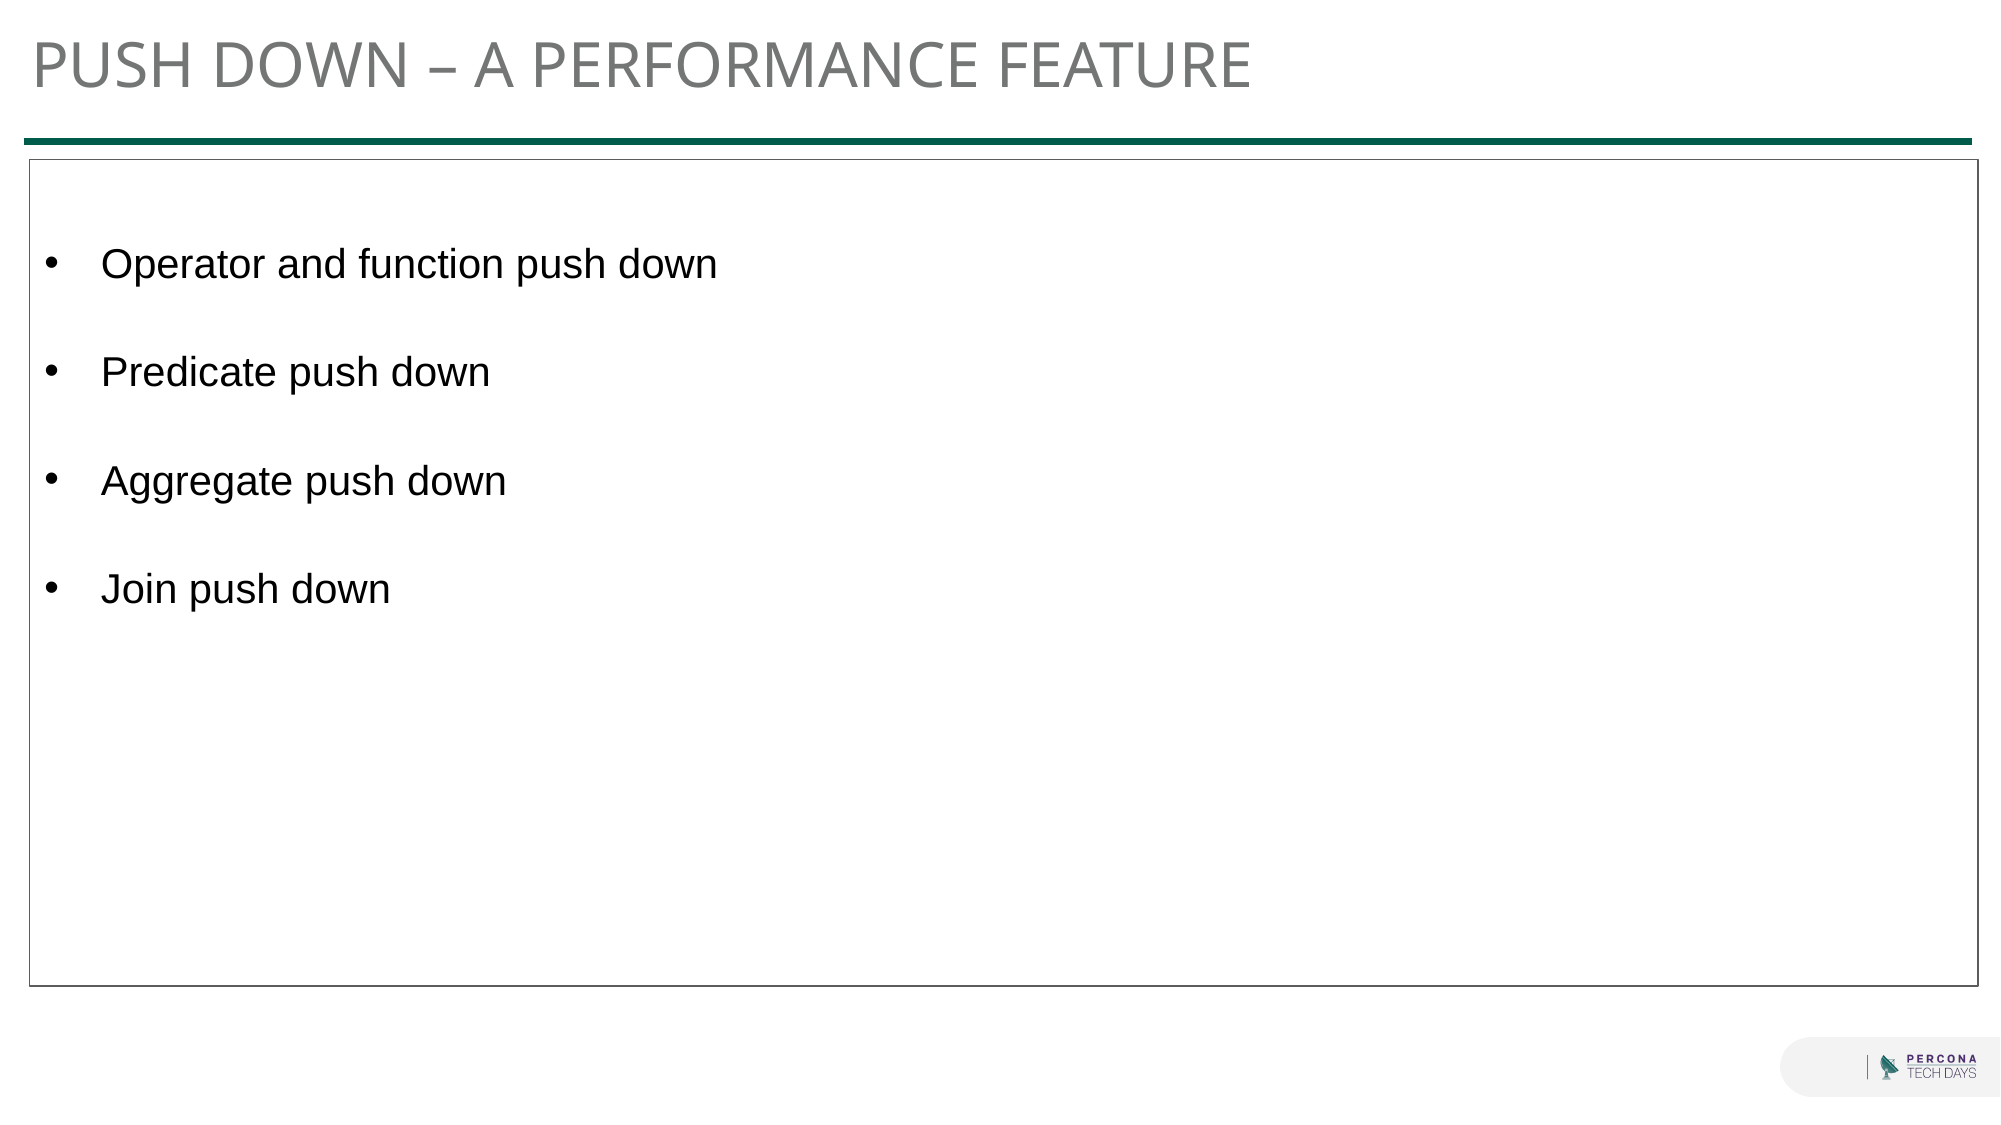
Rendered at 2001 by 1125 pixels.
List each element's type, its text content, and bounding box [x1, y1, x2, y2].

picture [1780, 1037, 2001, 1097]
text_box Operator and function push down Predicate push down Aggregate push down Join push down [29, 159, 1979, 987]
title Push Down – A Performance Feature [23, 8, 1973, 128]
